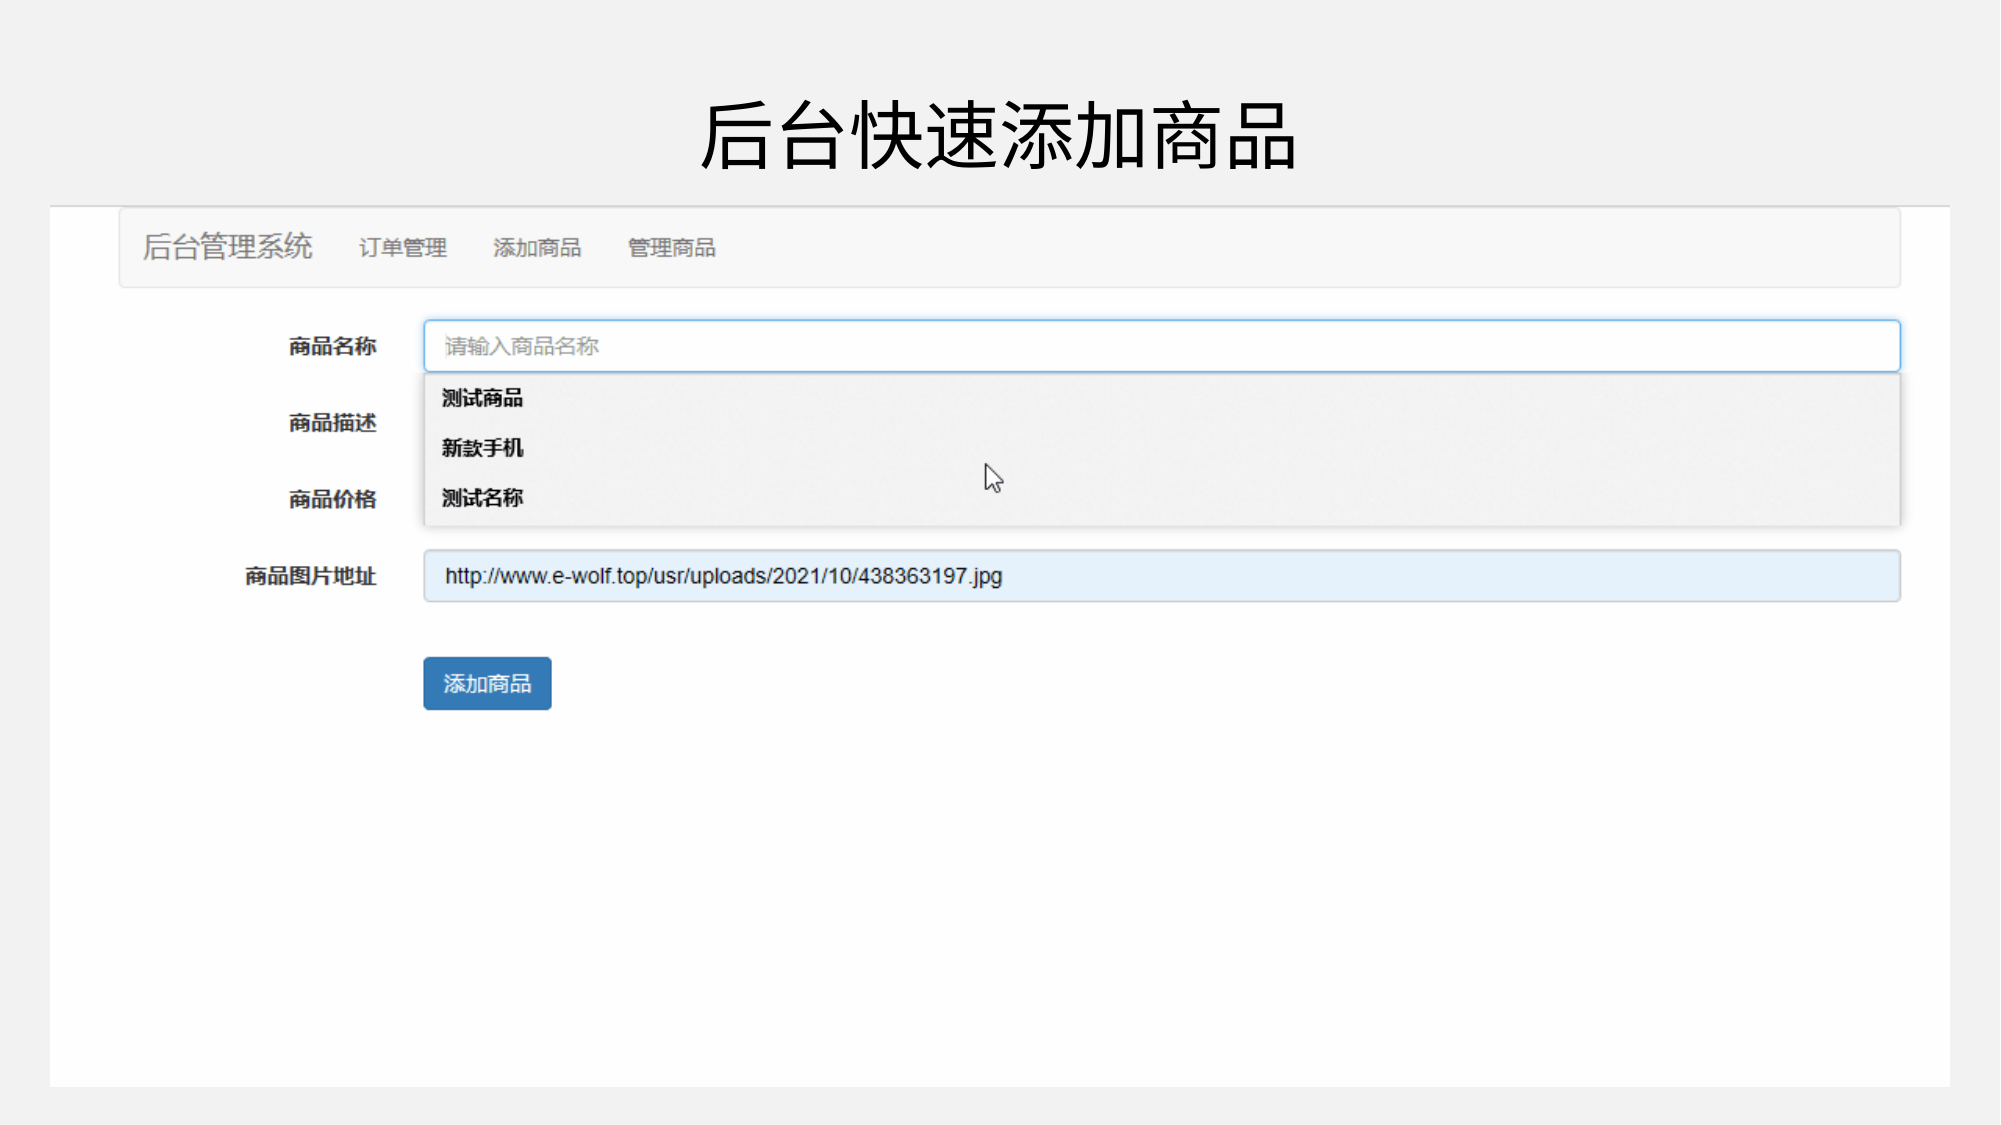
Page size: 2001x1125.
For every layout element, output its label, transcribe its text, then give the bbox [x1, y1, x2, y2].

text_box 后台快速添加商品 [685, 81, 1315, 186]
picture [50, 204, 1950, 1088]
